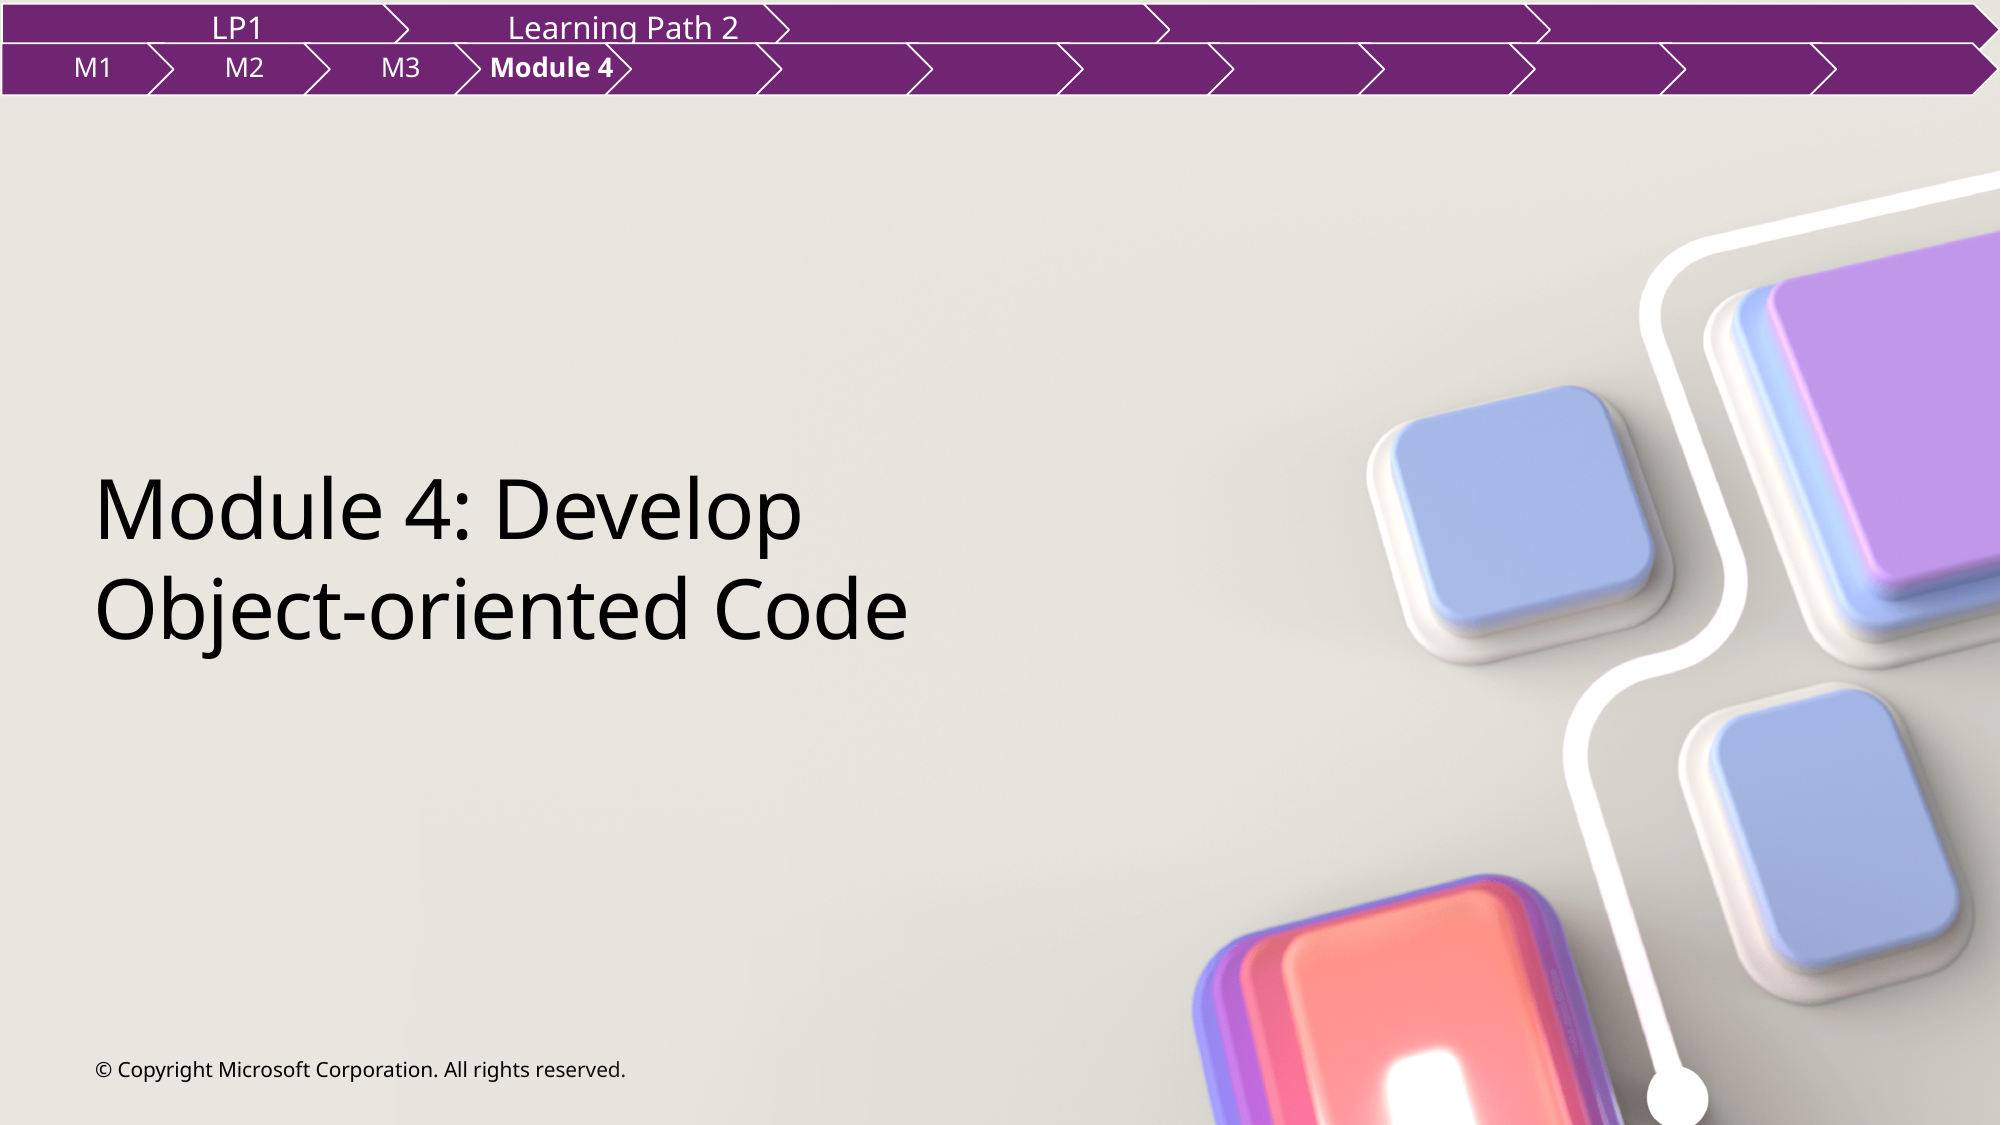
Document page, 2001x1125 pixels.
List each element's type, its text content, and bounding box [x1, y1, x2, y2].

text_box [1, 3, 2000, 42]
title Module 4: Develop Object-oriented Code [93, 454, 1135, 657]
picture [396, 96, 2000, 1125]
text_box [1, 42, 2000, 96]
